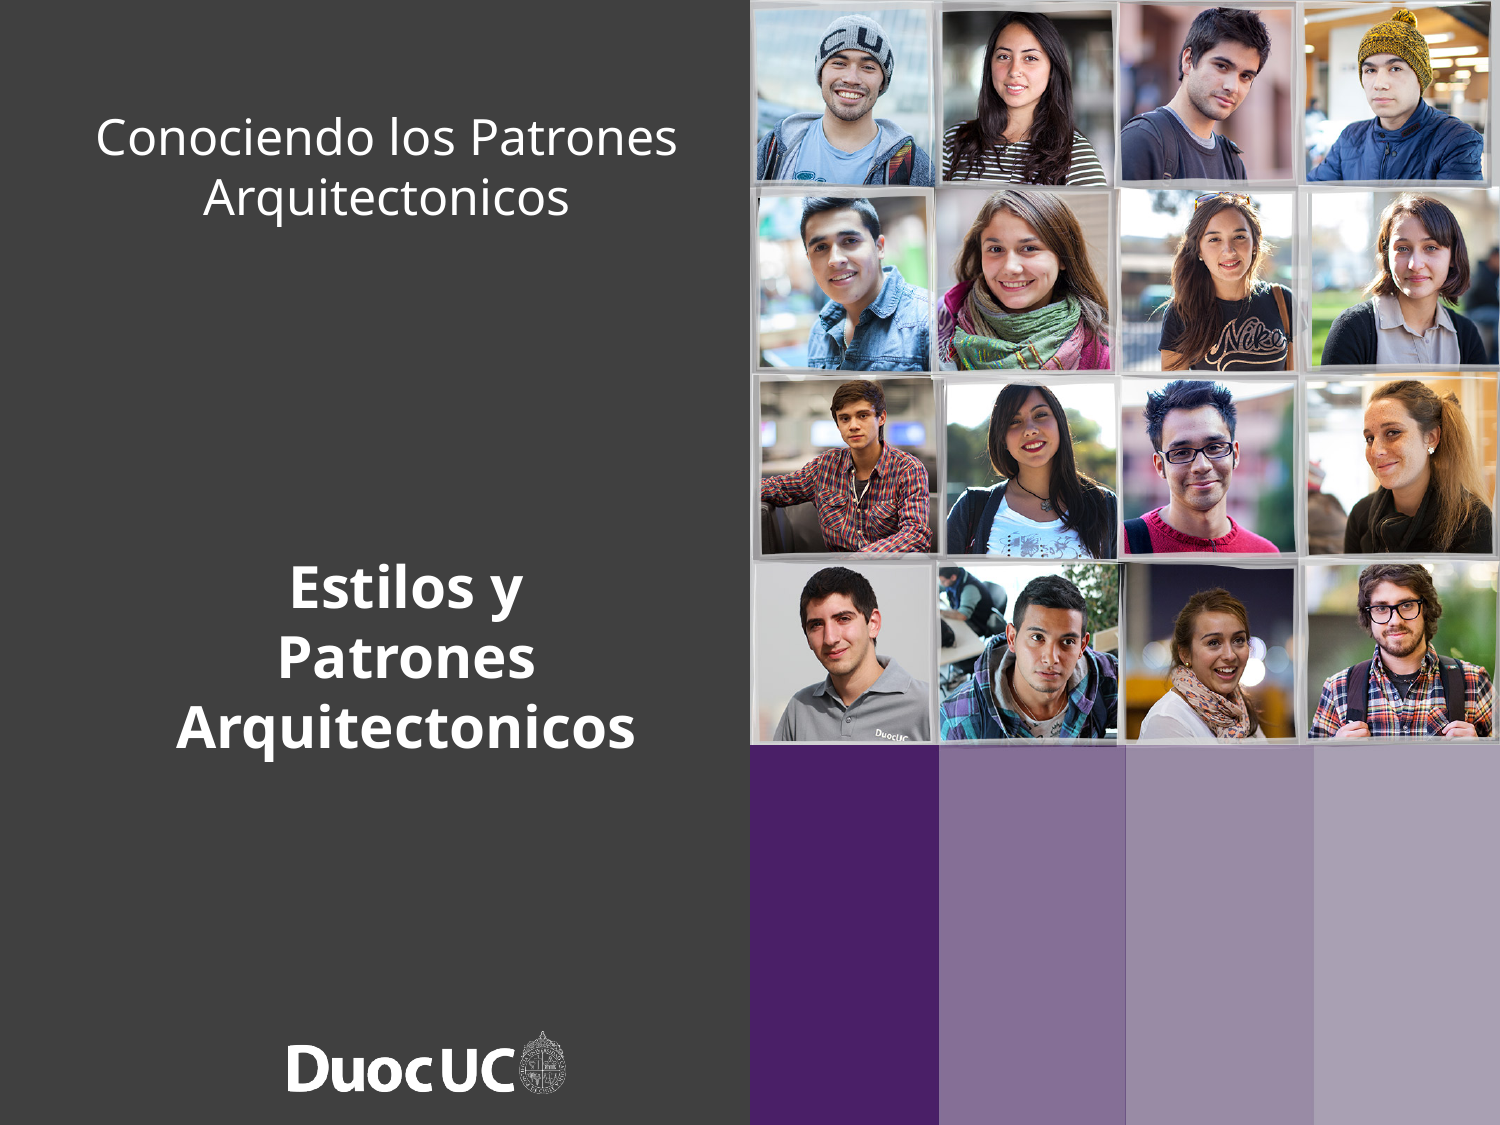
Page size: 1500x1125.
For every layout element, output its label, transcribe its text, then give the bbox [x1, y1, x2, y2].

text_box Conociendo los Patrones Arquitectonicos [44, 98, 730, 234]
picture [288, 1031, 566, 1094]
text_box Estilos y Patrones Arquitectonicos [143, 542, 670, 768]
picture [750, 0, 1500, 1125]
